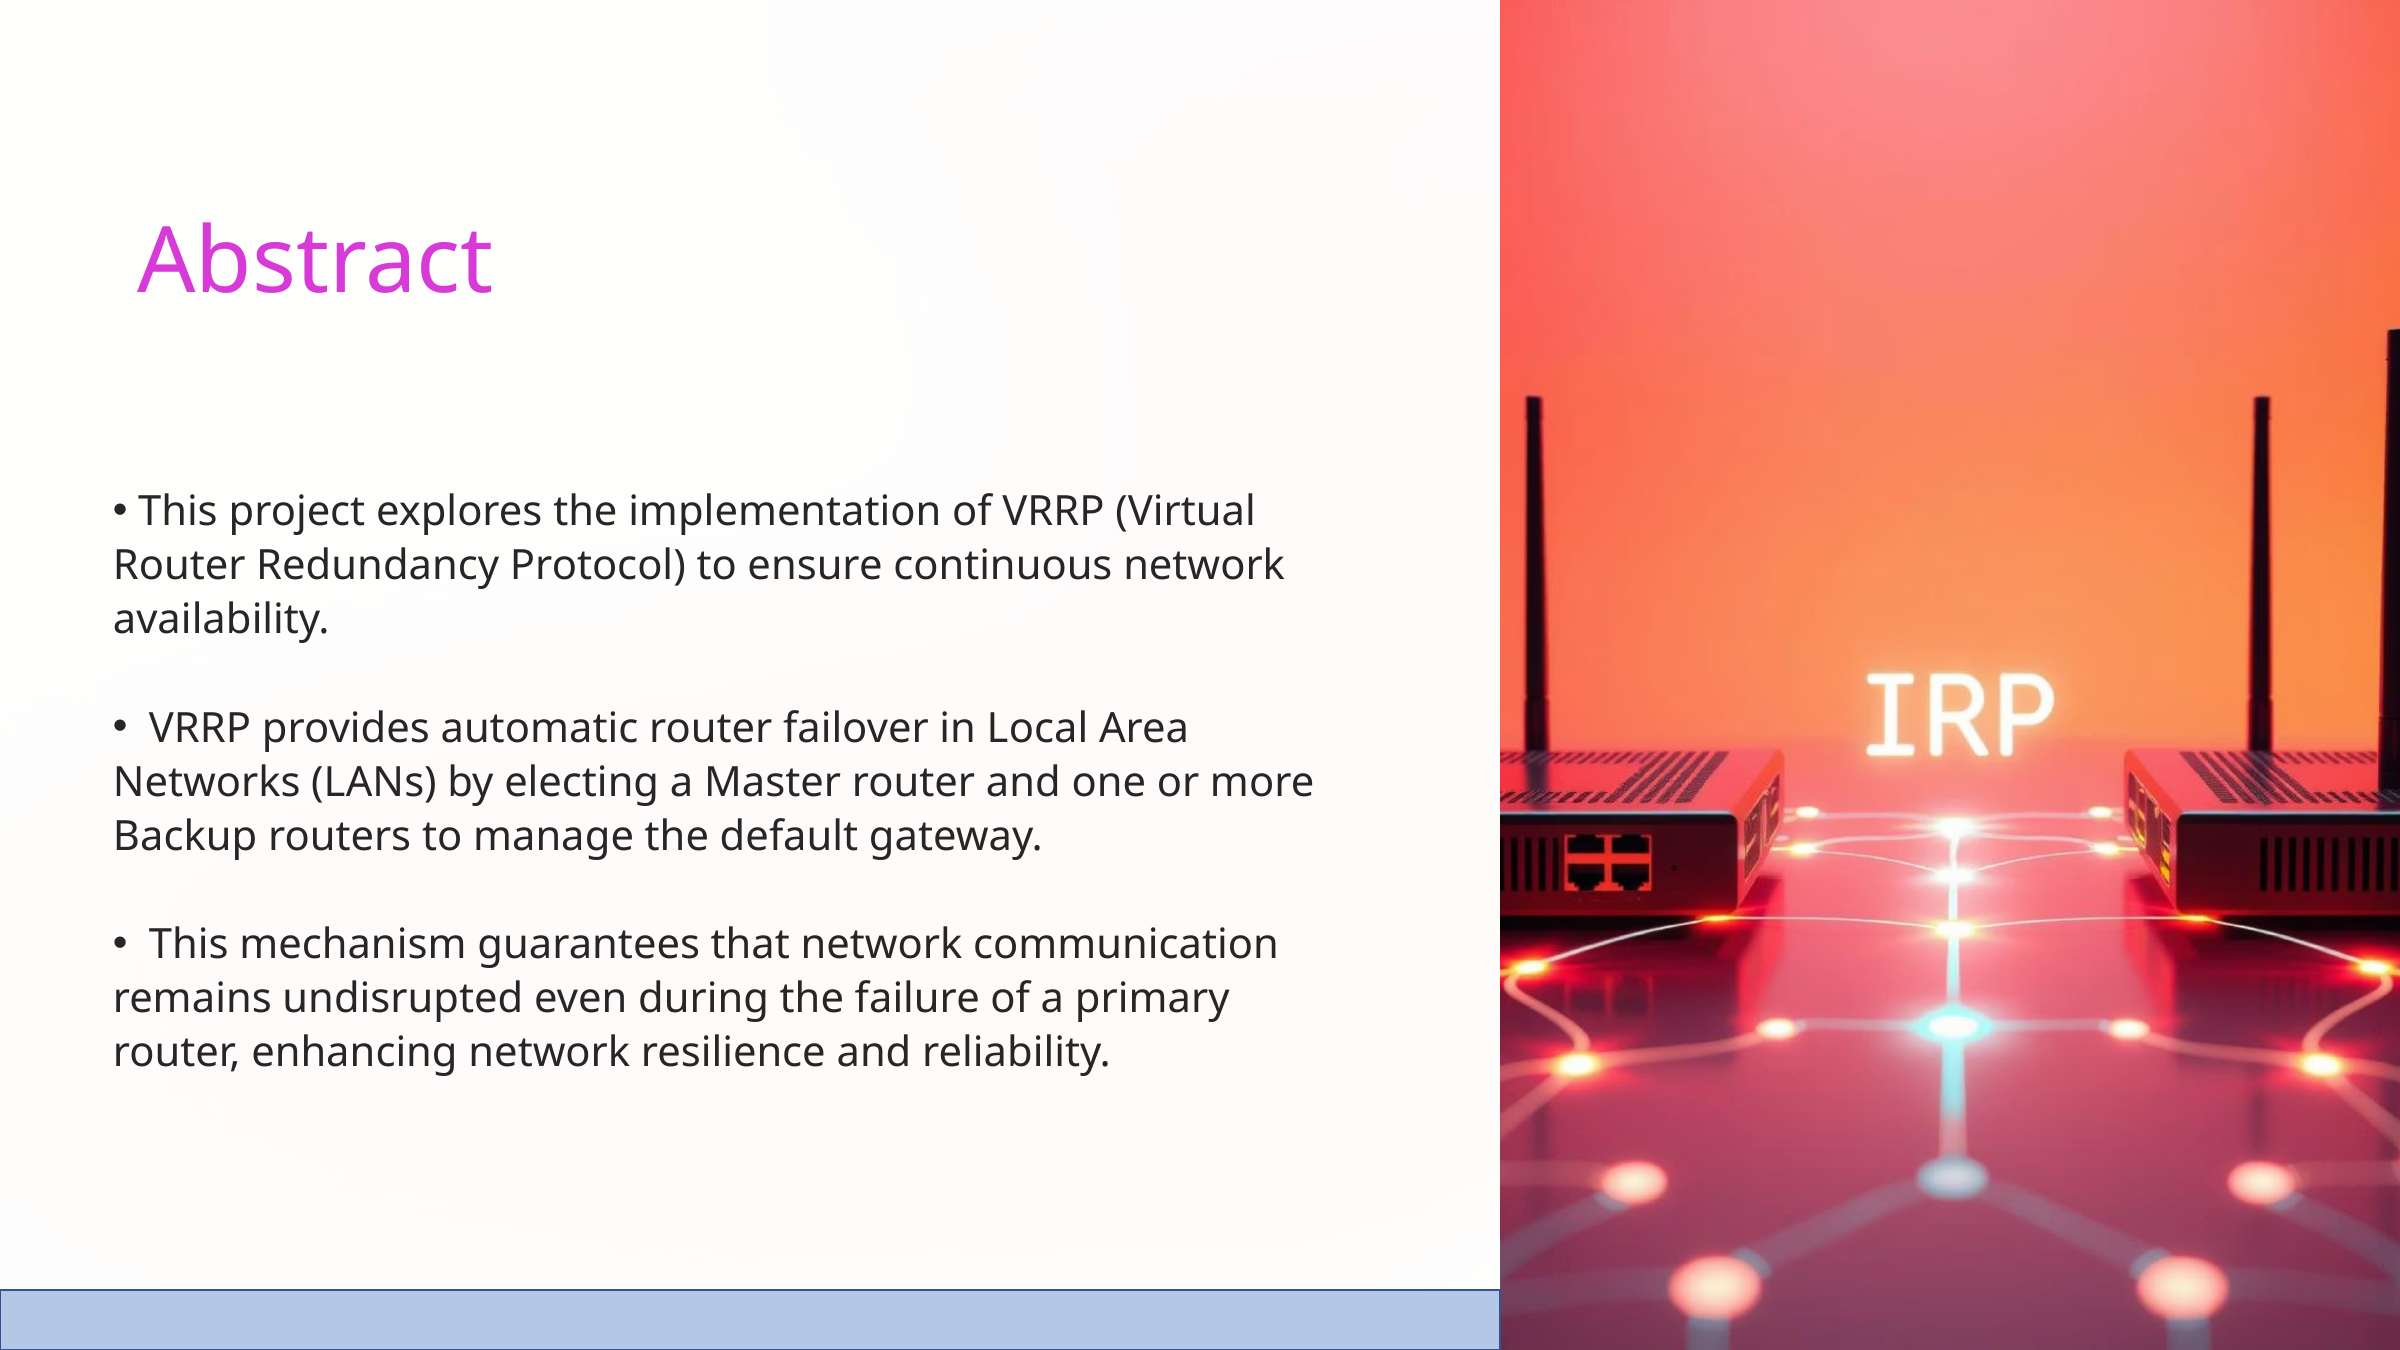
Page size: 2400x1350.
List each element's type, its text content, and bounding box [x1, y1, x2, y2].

text_box [0, 1289, 1499, 1350]
text_box This project explores the implementation of VRRP (Virtual Router Redundancy Protocol) to ensure continuous network availability. VRRP provides automatic router failover in Local Area Networks (LANs) by electing a Master router and one or more Backup routers to manage the default gateway. This mechanism guarantees that network communication remains undisrupted even during the failure of a primary router, enhancing network resilience and reliability. [112, 479, 1339, 1121]
picture [1499, 0, 2400, 1350]
text_box Abstract [137, 230, 785, 312]
